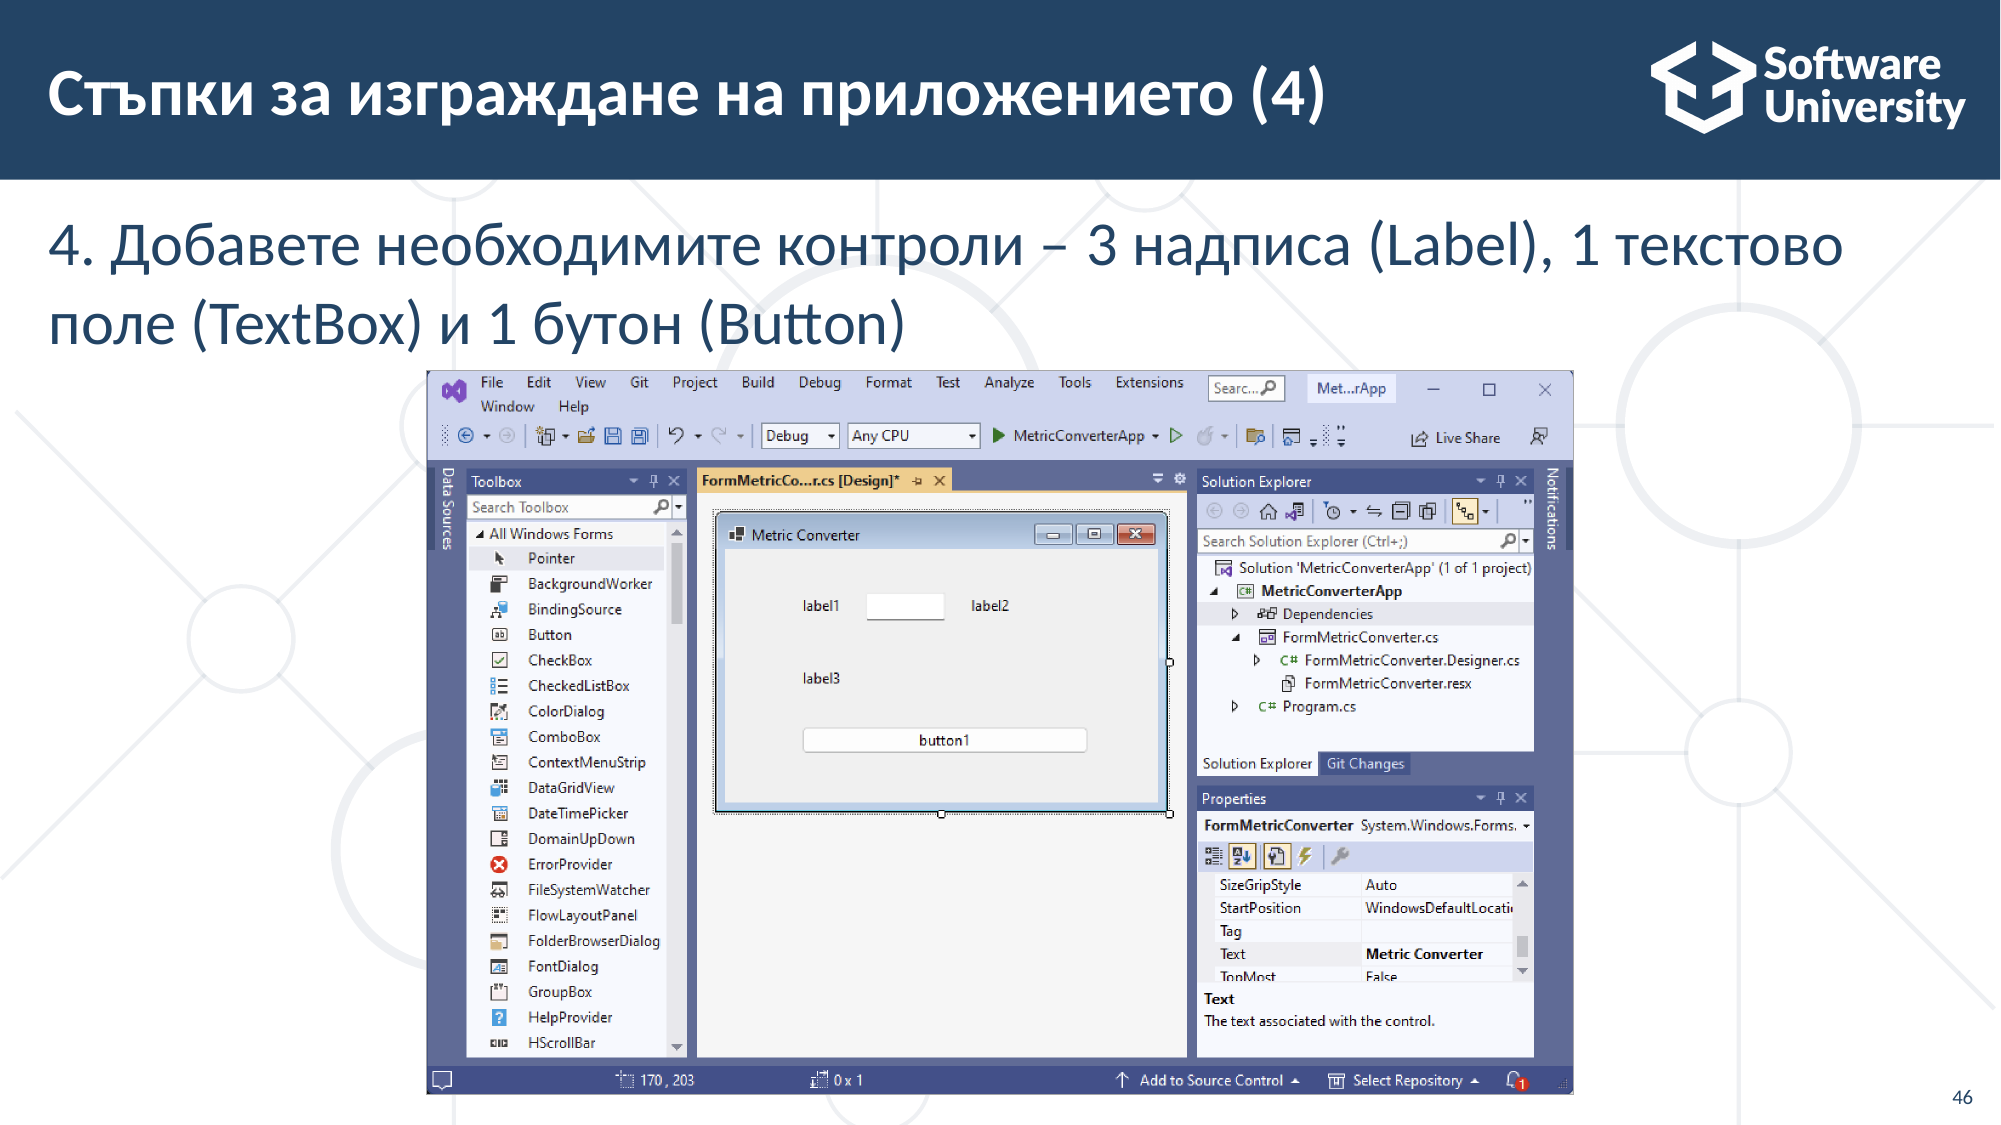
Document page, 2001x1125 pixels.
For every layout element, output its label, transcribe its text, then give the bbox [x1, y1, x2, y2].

title Стъпки за изграждане на приложението (4) [31, 16, 1625, 162]
slide_number 46 [1927, 1067, 1989, 1117]
list 4. Добавете необходимите контроли – 3 надписа (Label), 1 текстово поле (TextBox) и 1 бутон (Button) [31, 193, 1970, 1101]
picture [426, 370, 1574, 1095]
picture [1651, 41, 1966, 134]
